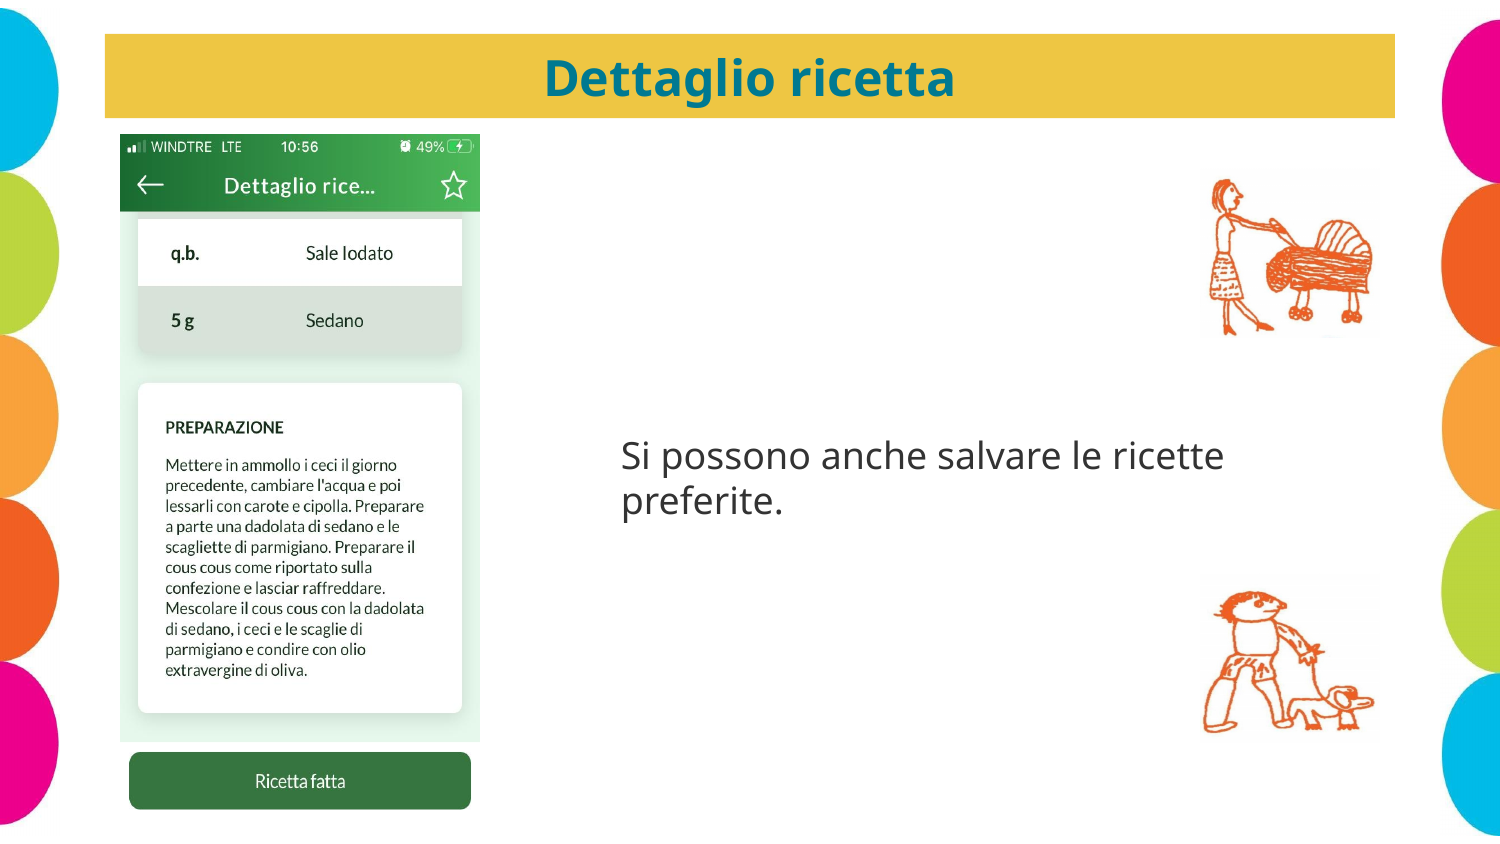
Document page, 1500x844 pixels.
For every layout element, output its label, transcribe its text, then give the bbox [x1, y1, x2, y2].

text_box Dettaglio ricetta [119, 42, 1380, 110]
picture [119, 134, 480, 819]
text_box [104, 33, 1395, 119]
picture [1199, 573, 1380, 743]
picture [1199, 168, 1380, 338]
picture [0, 8, 60, 836]
picture [1439, 8, 1500, 836]
text_box Si possono anche salvare le ricette preferite. [599, 135, 1275, 819]
